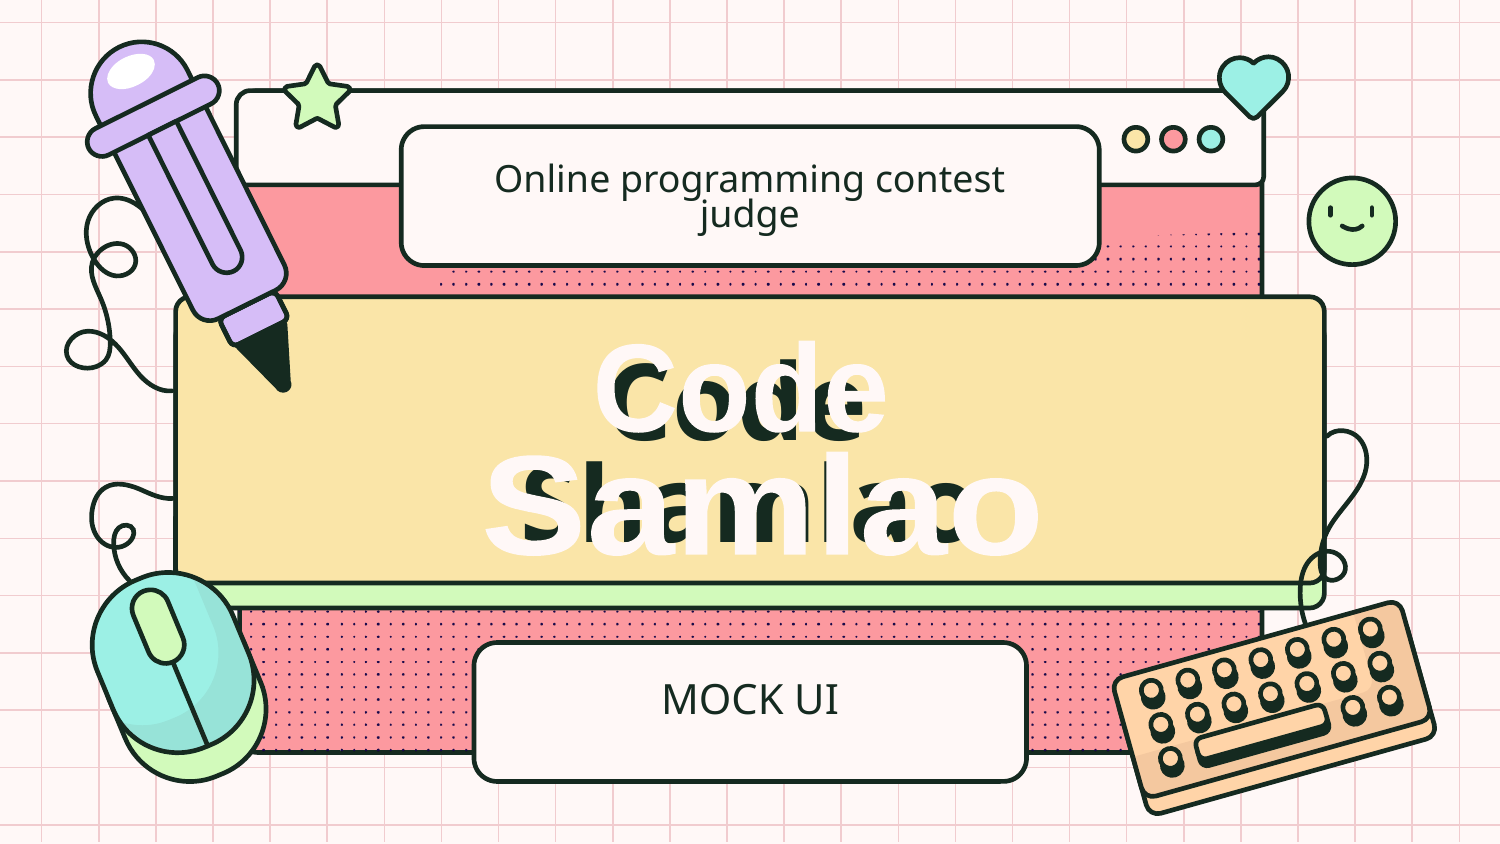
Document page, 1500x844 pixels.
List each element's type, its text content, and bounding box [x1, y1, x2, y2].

text_box [473, 642, 1027, 782]
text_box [82, 478, 272, 783]
text_box [1219, 56, 1289, 119]
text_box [51, 65, 347, 351]
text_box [1304, 177, 1401, 265]
picture [272, 611, 1099, 756]
title Online programming contest judge [432, 141, 1068, 251]
text_box [401, 126, 1100, 266]
picture [347, 185, 1261, 294]
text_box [485, 340, 1039, 557]
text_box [175, 296, 1325, 609]
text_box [1099, 456, 1410, 782]
subtitle MOCK UI [518, 657, 982, 767]
